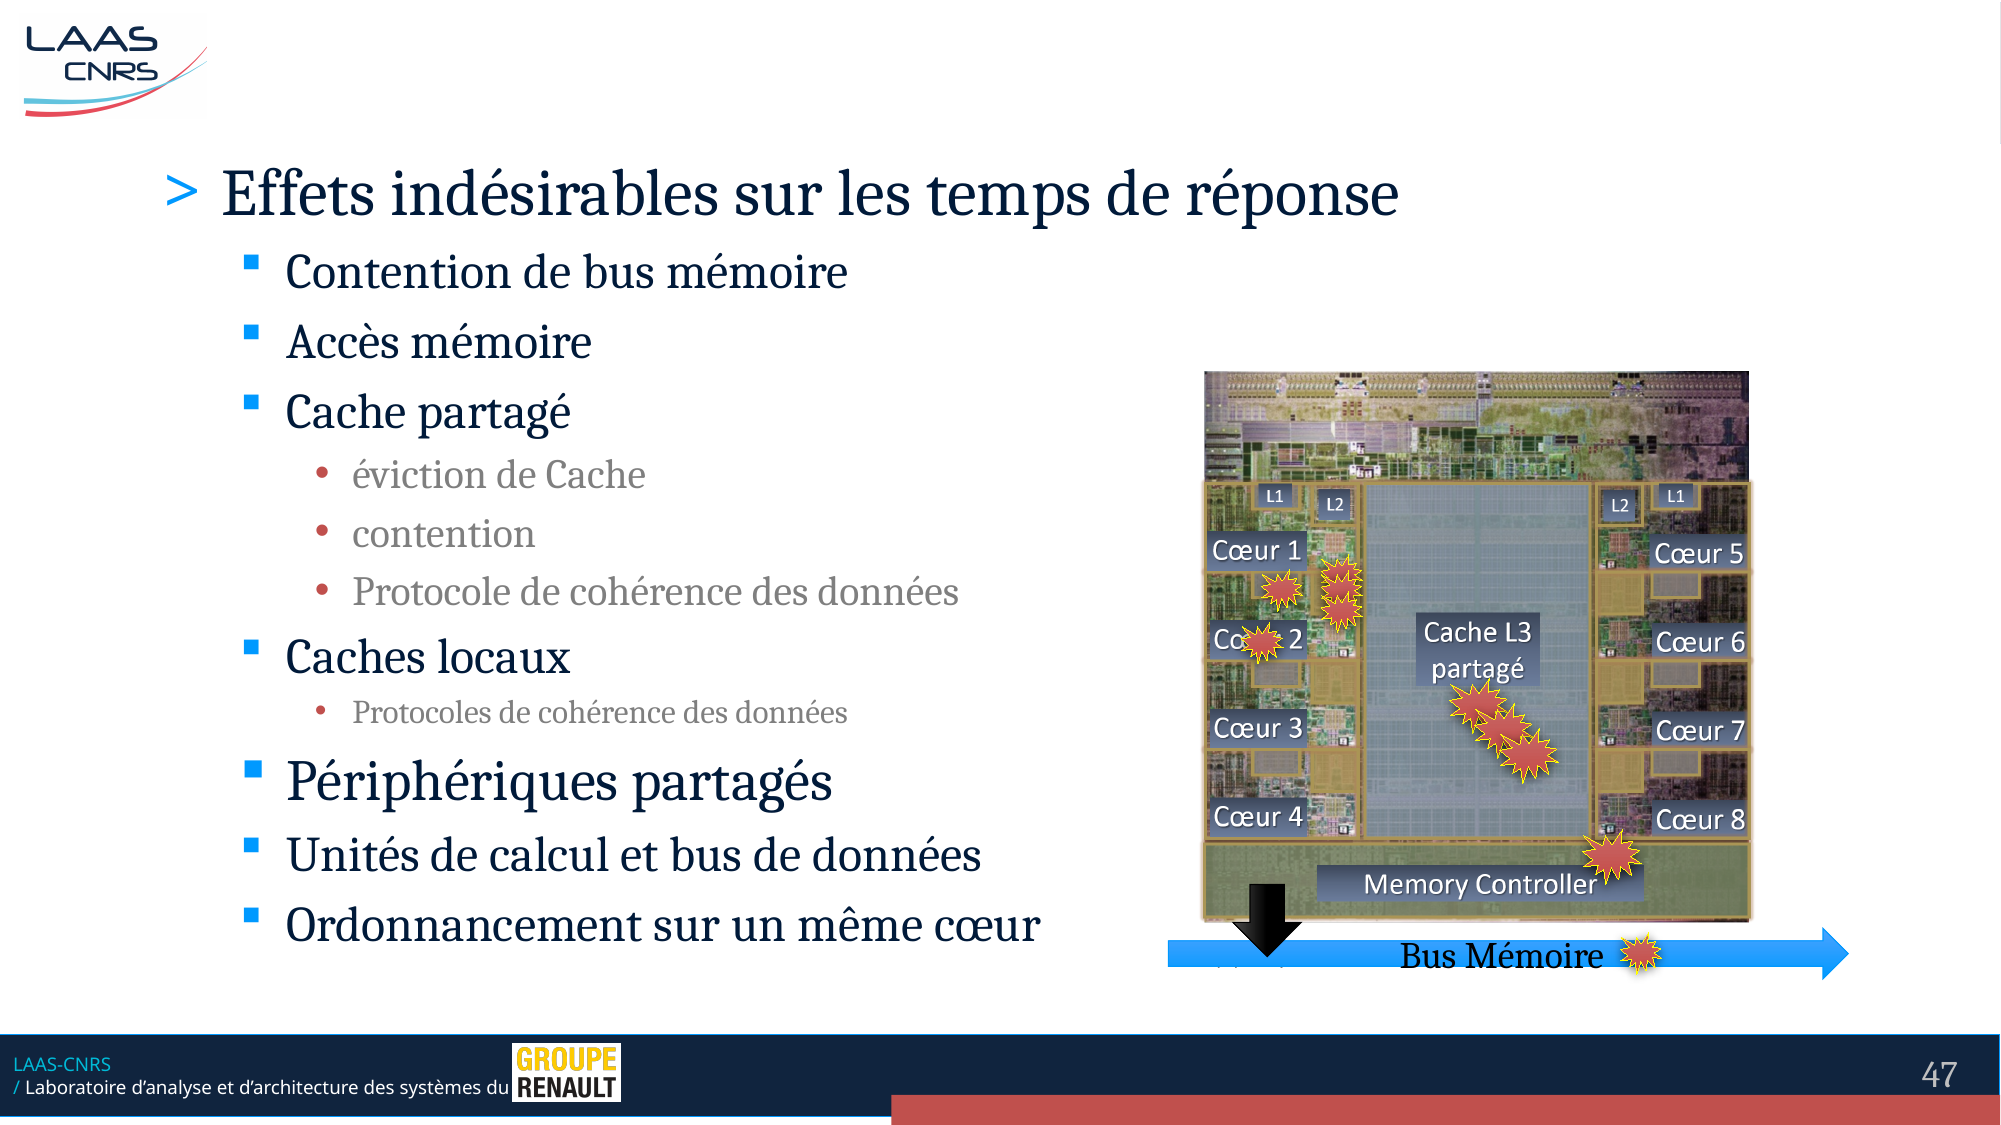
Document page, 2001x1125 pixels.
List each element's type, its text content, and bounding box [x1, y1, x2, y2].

picture [517, 1047, 616, 1098]
picture [17, 12, 207, 120]
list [1193, 371, 1762, 986]
list Effets indésirables sur les temps de réponse Contention de bus mémoire Accès mémoire Cache partagé éviction de Cache contention Protocole de cohérence des données Caches locaux Protocoles de cohérence des données Périphériques partagés Unités de calcul et bus de données Ordonnancement sur un même cœur [149, 141, 1559, 999]
text_box Bus Mémoire [1762, 927, 1850, 981]
